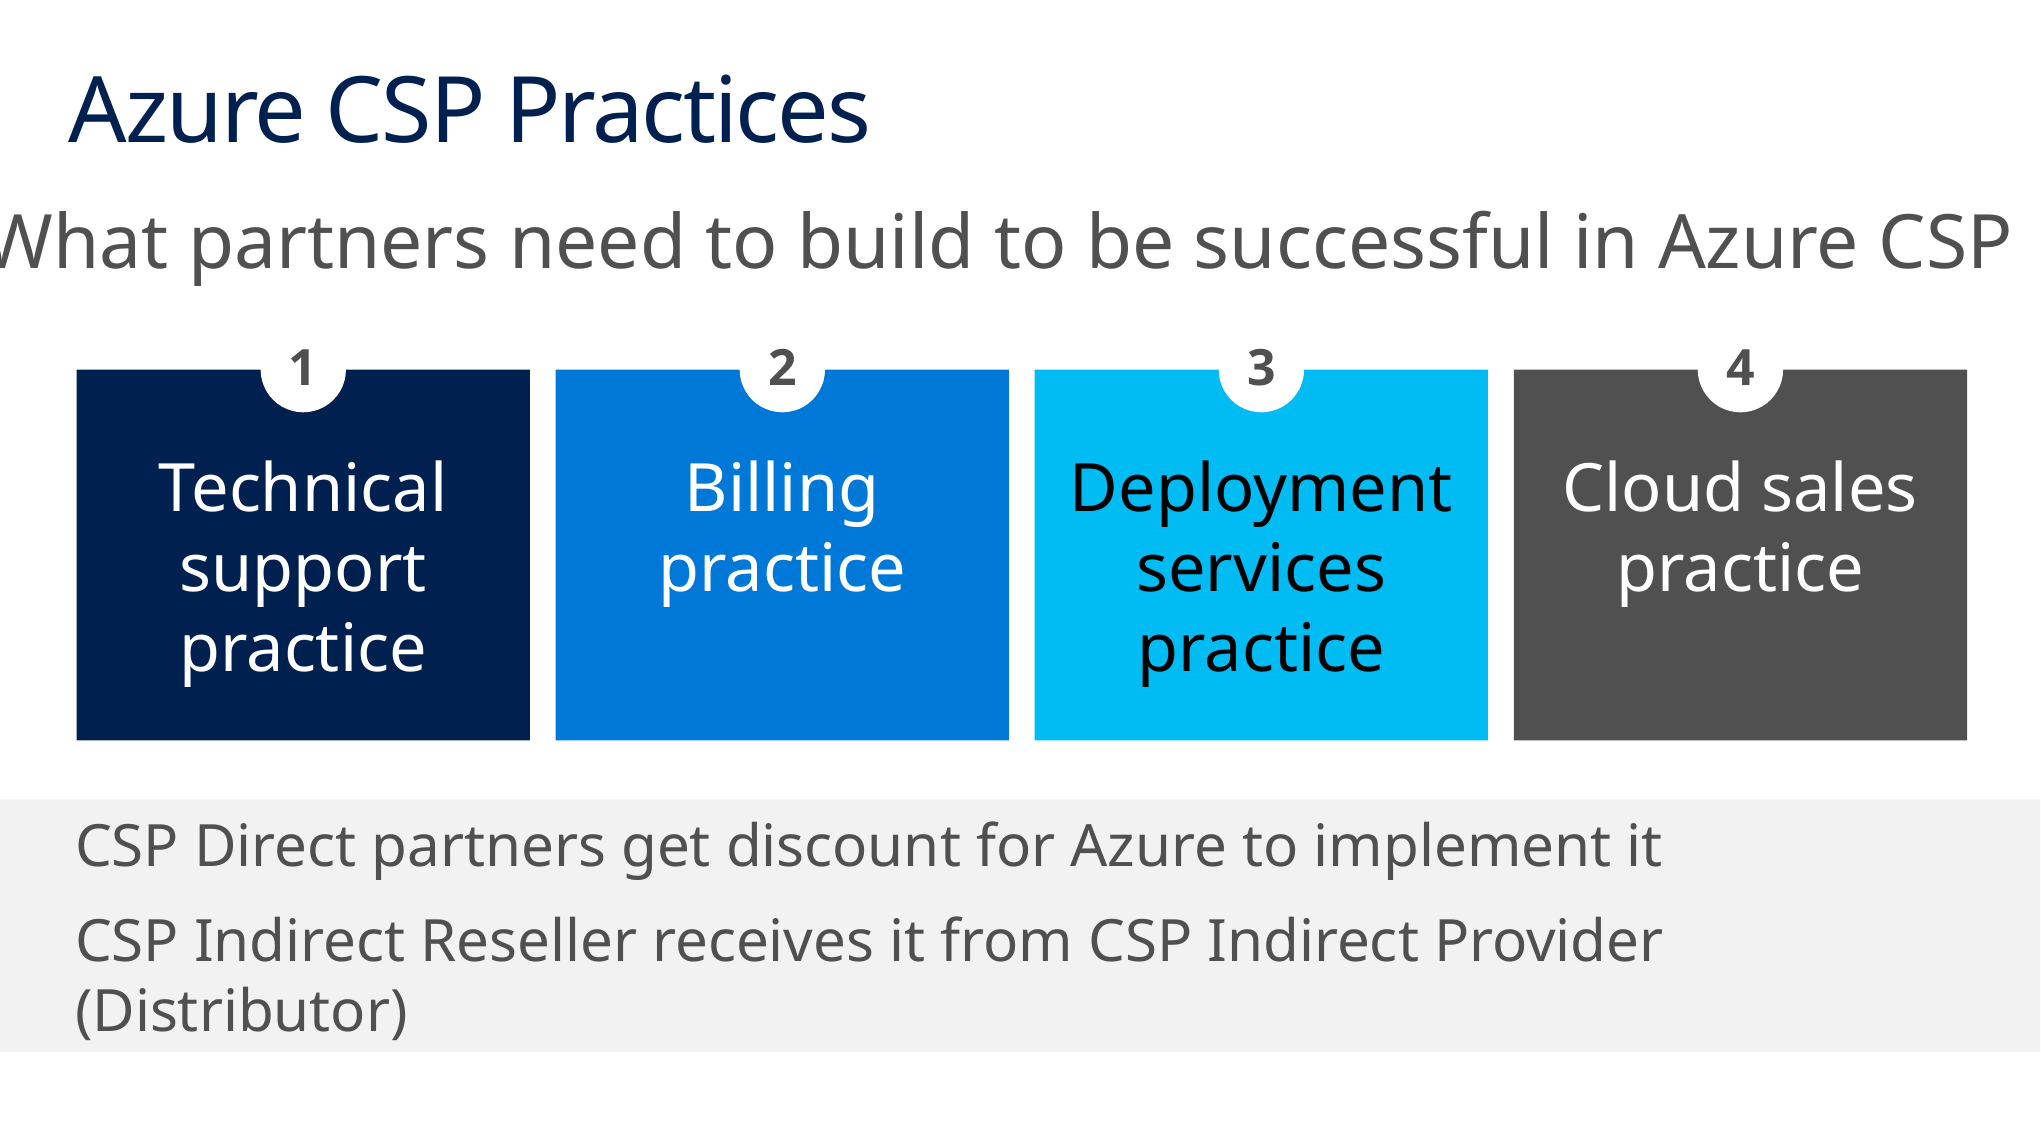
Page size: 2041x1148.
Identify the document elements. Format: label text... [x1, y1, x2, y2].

text_box Cloud sales practice [1513, 369, 1968, 741]
text_box 2 [738, 326, 826, 414]
text_box 4 [1697, 326, 1784, 414]
text_box 3 [1217, 326, 1305, 414]
text_box Billing practice [555, 369, 1010, 741]
text_box 1 [259, 326, 347, 414]
text_box Technical support practice [76, 369, 531, 741]
text_box Deployment services practice [1034, 369, 1489, 741]
text_box What partners need to build to be successful in Azure CSP [0, 192, 2015, 284]
text_box CSP Direct partners get discount for Azure to implement it CSP Indirect Reseller receives it from CSP Indirect Provider (Distributor) [0, 799, 2041, 1052]
title Azure CSP Practices [45, 48, 1996, 183]
